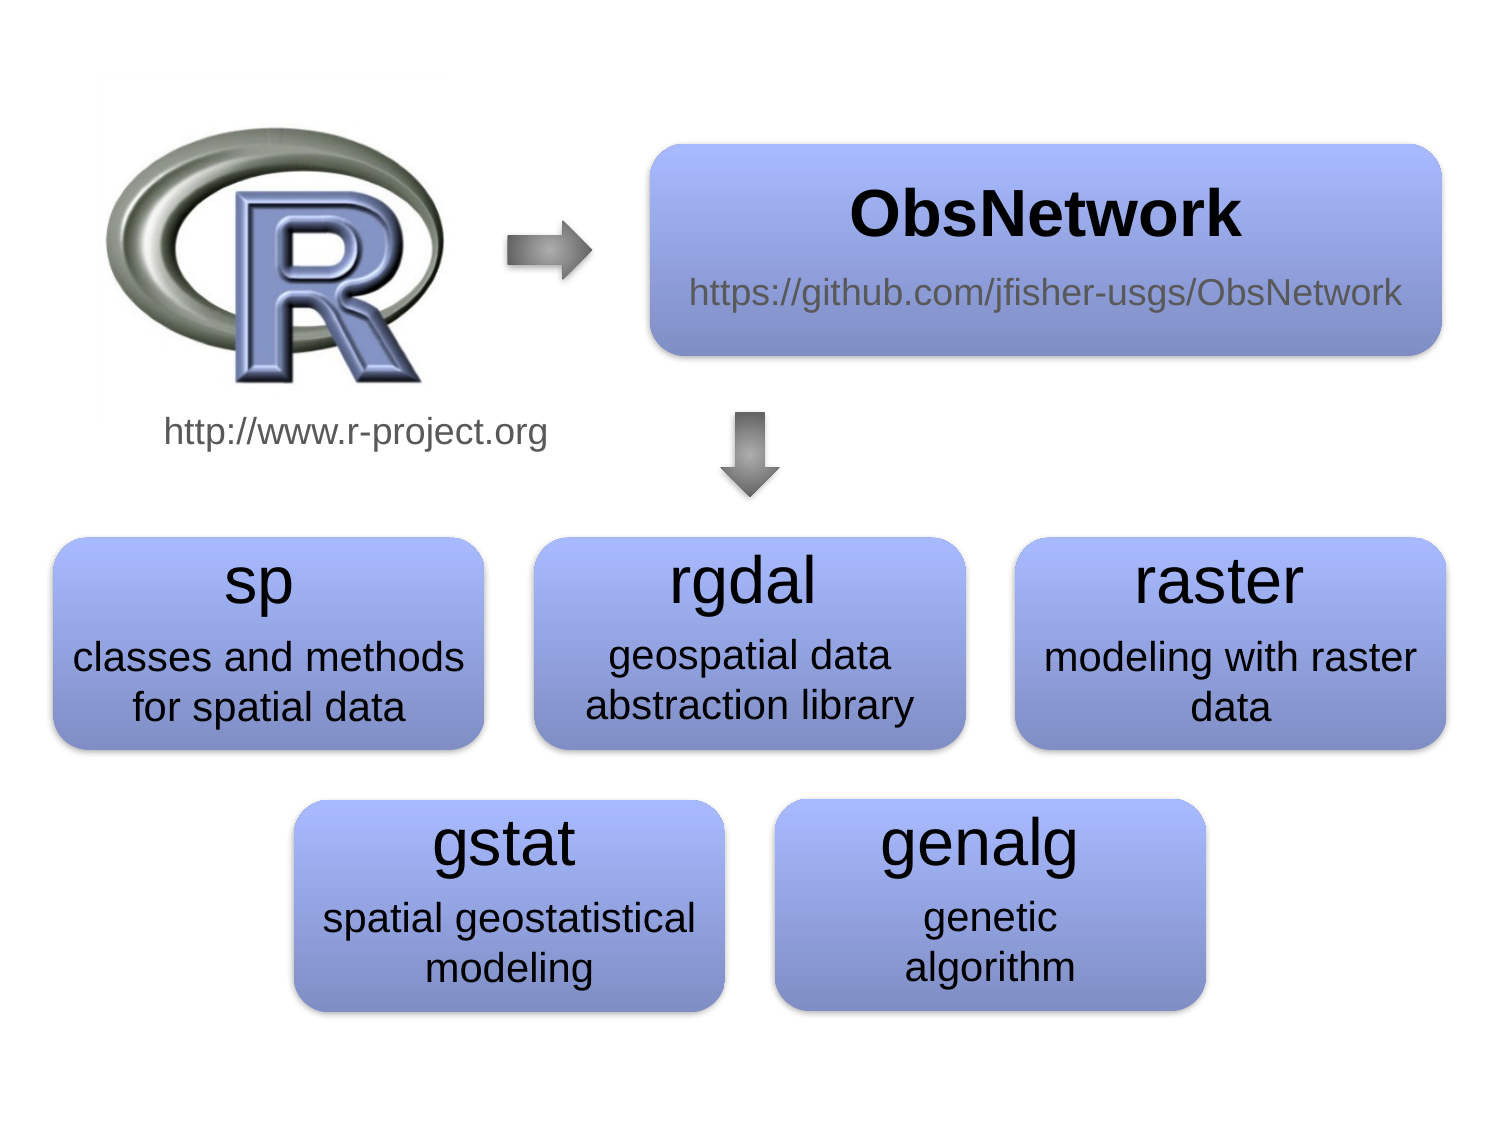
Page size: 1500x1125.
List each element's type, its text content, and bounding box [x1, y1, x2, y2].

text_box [283, 791, 1217, 1013]
text_box [720, 412, 780, 497]
text_box [507, 220, 593, 280]
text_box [42, 528, 1458, 751]
picture [99, 74, 451, 426]
text_box http://www.r-project.org [137, 399, 575, 460]
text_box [649, 143, 1442, 357]
